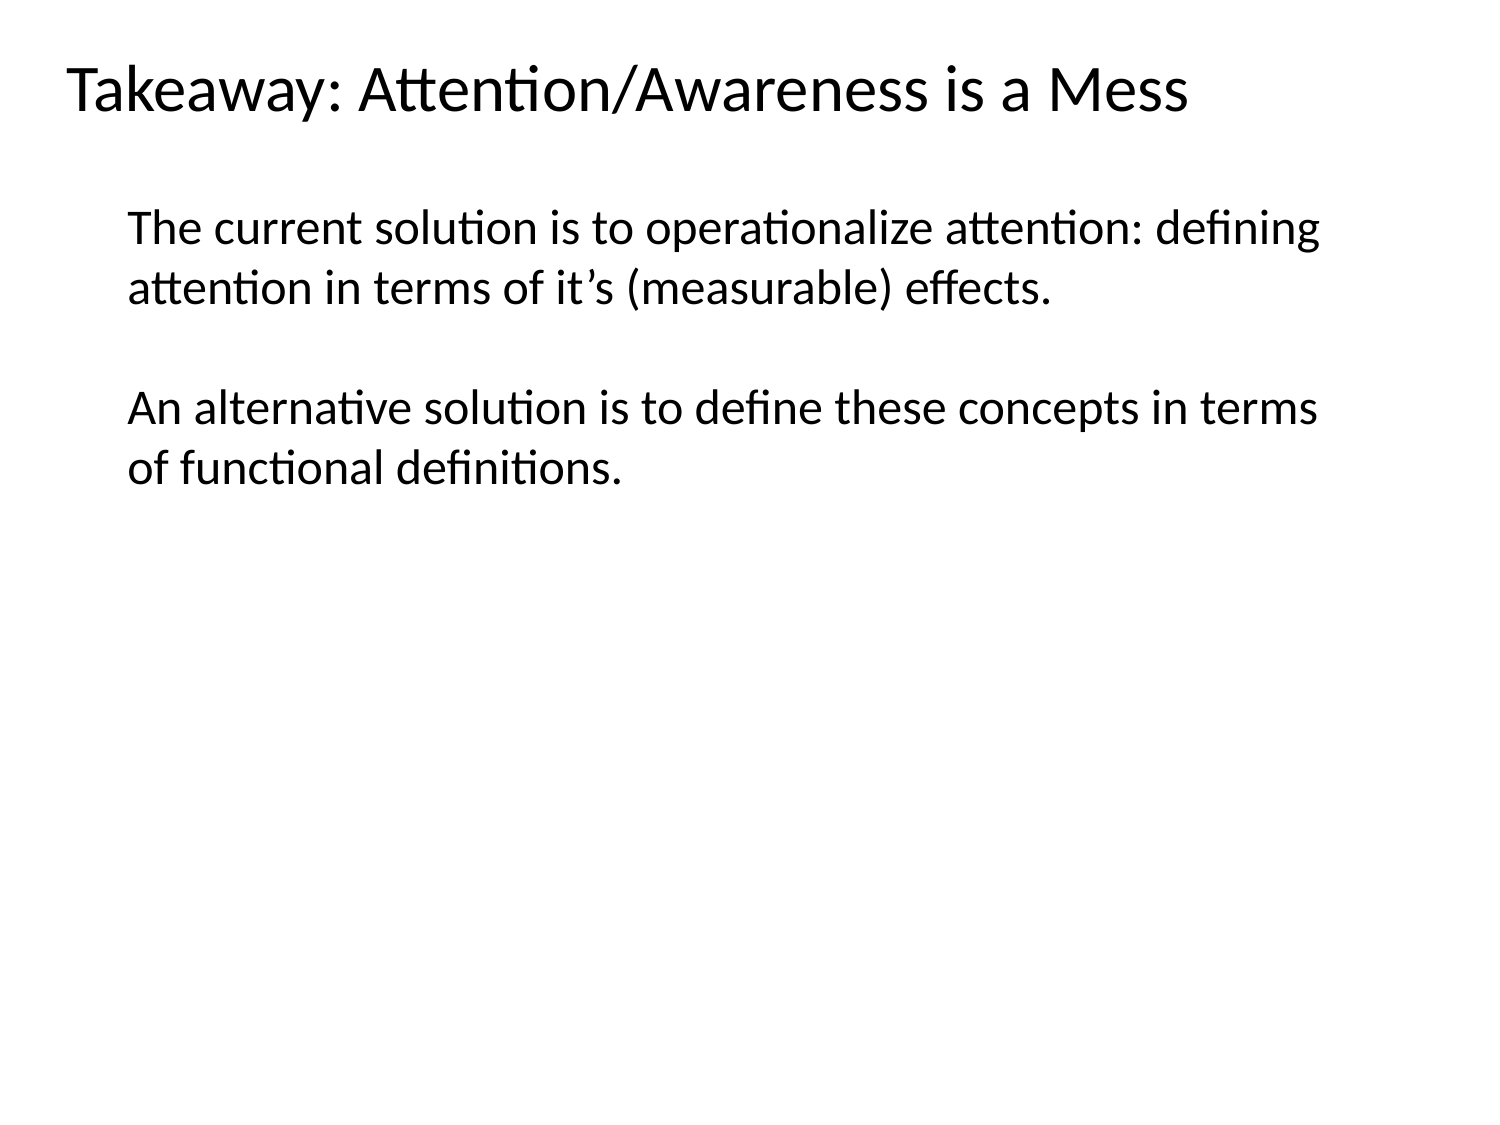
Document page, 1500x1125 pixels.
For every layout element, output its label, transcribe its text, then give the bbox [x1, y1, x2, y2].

text_box Takeaway: Attention/Awareness is a Mess [51, 37, 1206, 133]
text_box The current solution is to operationalize attention: defining attention in terms of it’s (measurable) effects. An alternative solution is to define these concepts in terms of functional definitions. [112, 187, 1375, 503]
